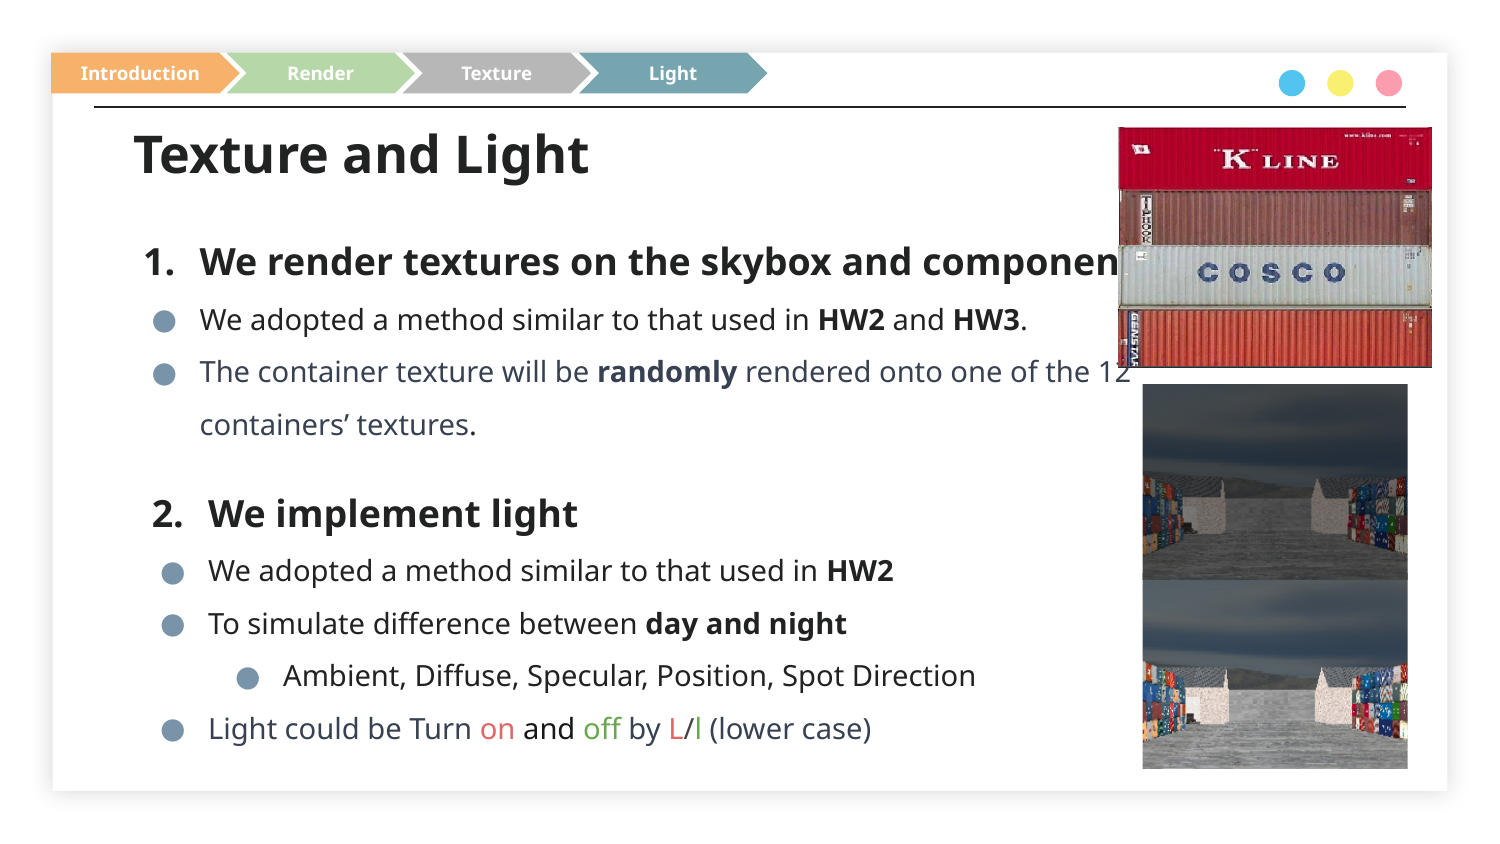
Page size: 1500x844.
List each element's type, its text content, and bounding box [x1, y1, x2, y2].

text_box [1142, 384, 1408, 769]
text_box We implement light We adopted a method similar to that used in HW2 To simulate difference between day and night Ambient, Diffuse, Specular, Position, Spot Direction Light could be Turn on and off by L/l (lower case) [118, 452, 1137, 760]
title Texture and Light [118, 106, 1382, 200]
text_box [50, 52, 768, 94]
text_box We render textures on the skybox and components. We adopted a method similar to that used in HW2 and HW3. The container texture will be randomly rendered onto one of the 12 containers’ textures. [109, 200, 1243, 456]
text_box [1118, 127, 1433, 368]
